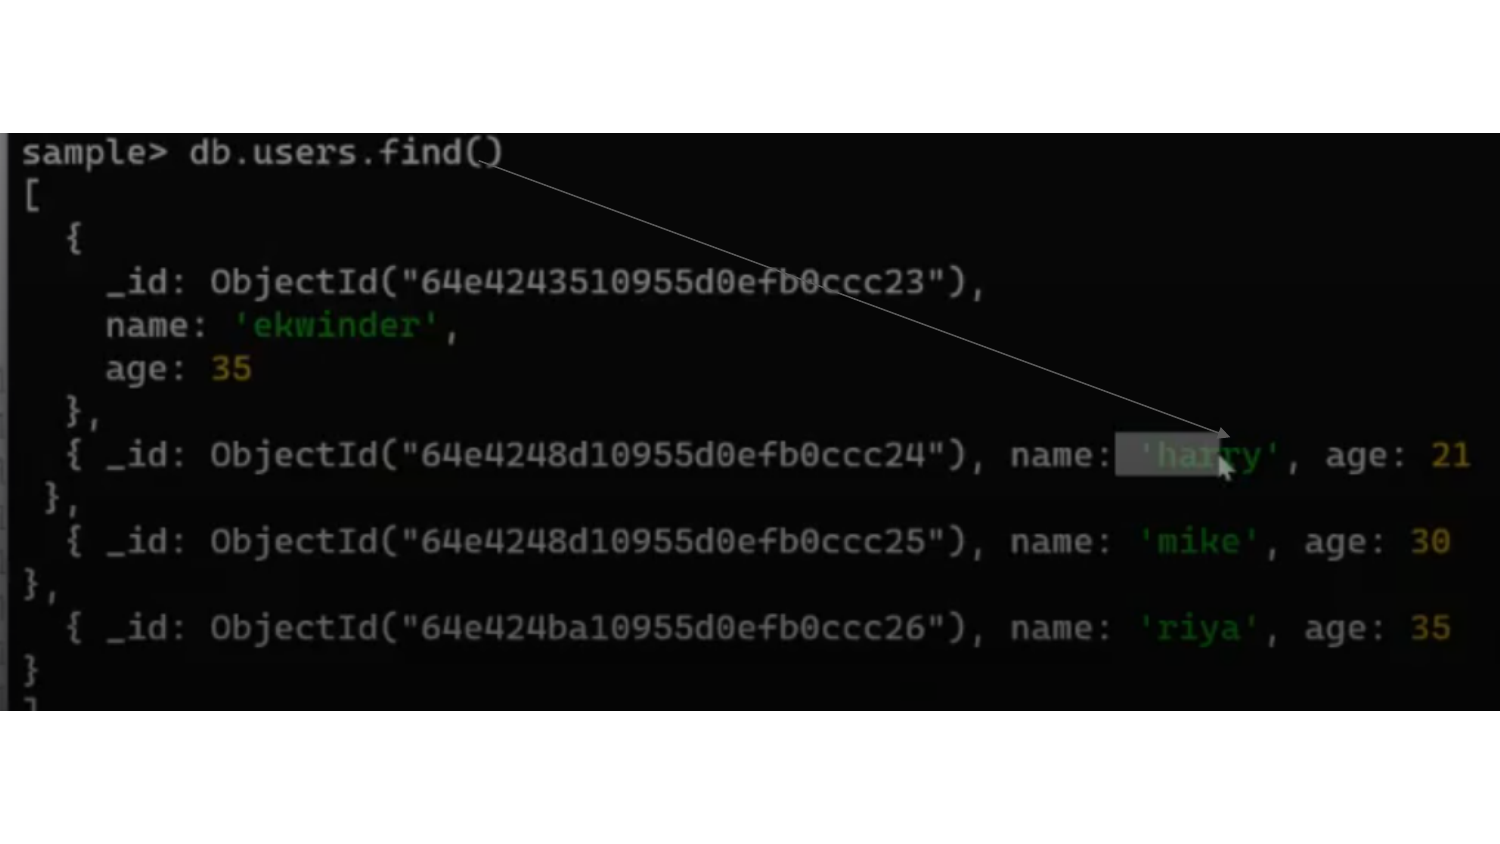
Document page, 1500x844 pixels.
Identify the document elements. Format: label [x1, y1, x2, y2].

picture [0, 132, 1500, 711]
text_box [478, 160, 1231, 438]
